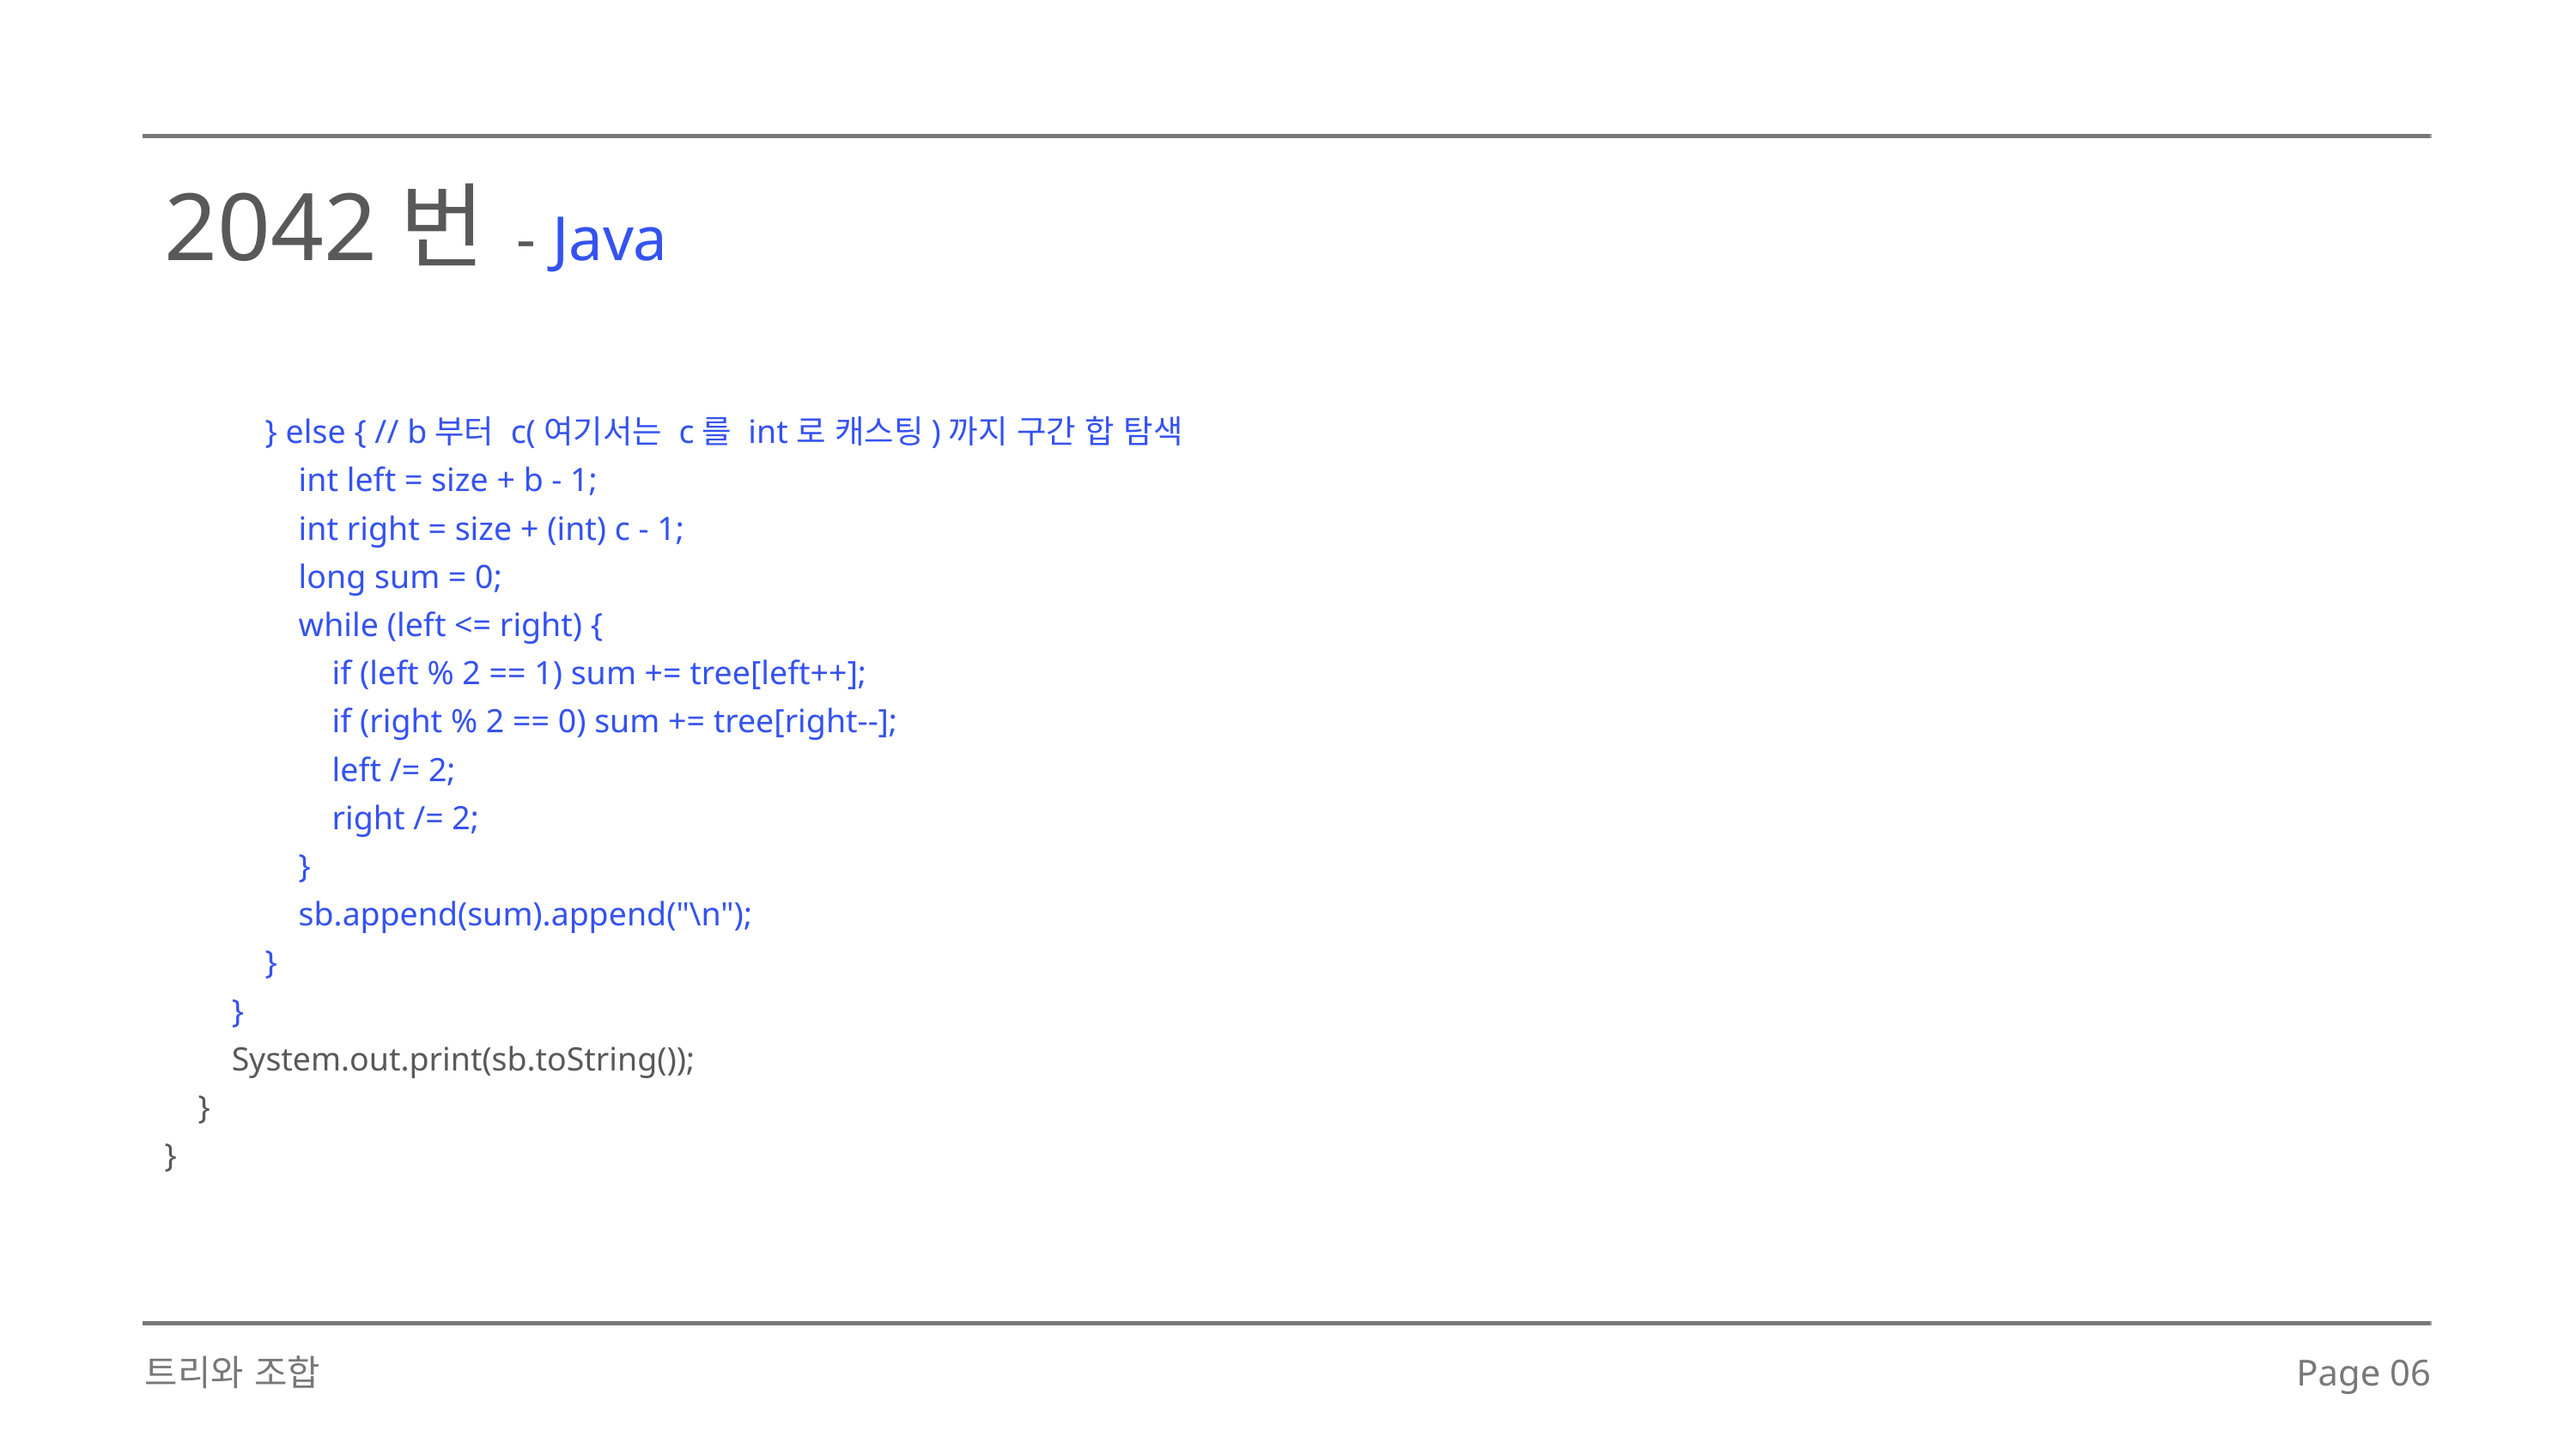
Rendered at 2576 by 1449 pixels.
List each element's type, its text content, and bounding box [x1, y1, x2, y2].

text_box 트리와 조합 [144, 1348, 543, 1399]
picture [143, 133, 2432, 138]
picture [143, 1321, 2432, 1325]
text_box } else { // b부터 c(여기서는 c를 int로 캐스팅)까지 구간 합 탐색 int left = size + b - 1; int right = size + (int) c - 1; long sum = 0; while (left <= right) { if (left % 2 == 1) sum += tree[left++]; if (right % 2 == 0) sum += tree[right--]; left /= 2; right /= 2; } sb.append(sum).append("\n"); } } System.out.print(sb.toString()); } } [164, 400, 1218, 1175]
text_box Page 06 [2287, 1348, 2432, 1399]
text_box 2042번 - Java [164, 157, 2488, 288]
